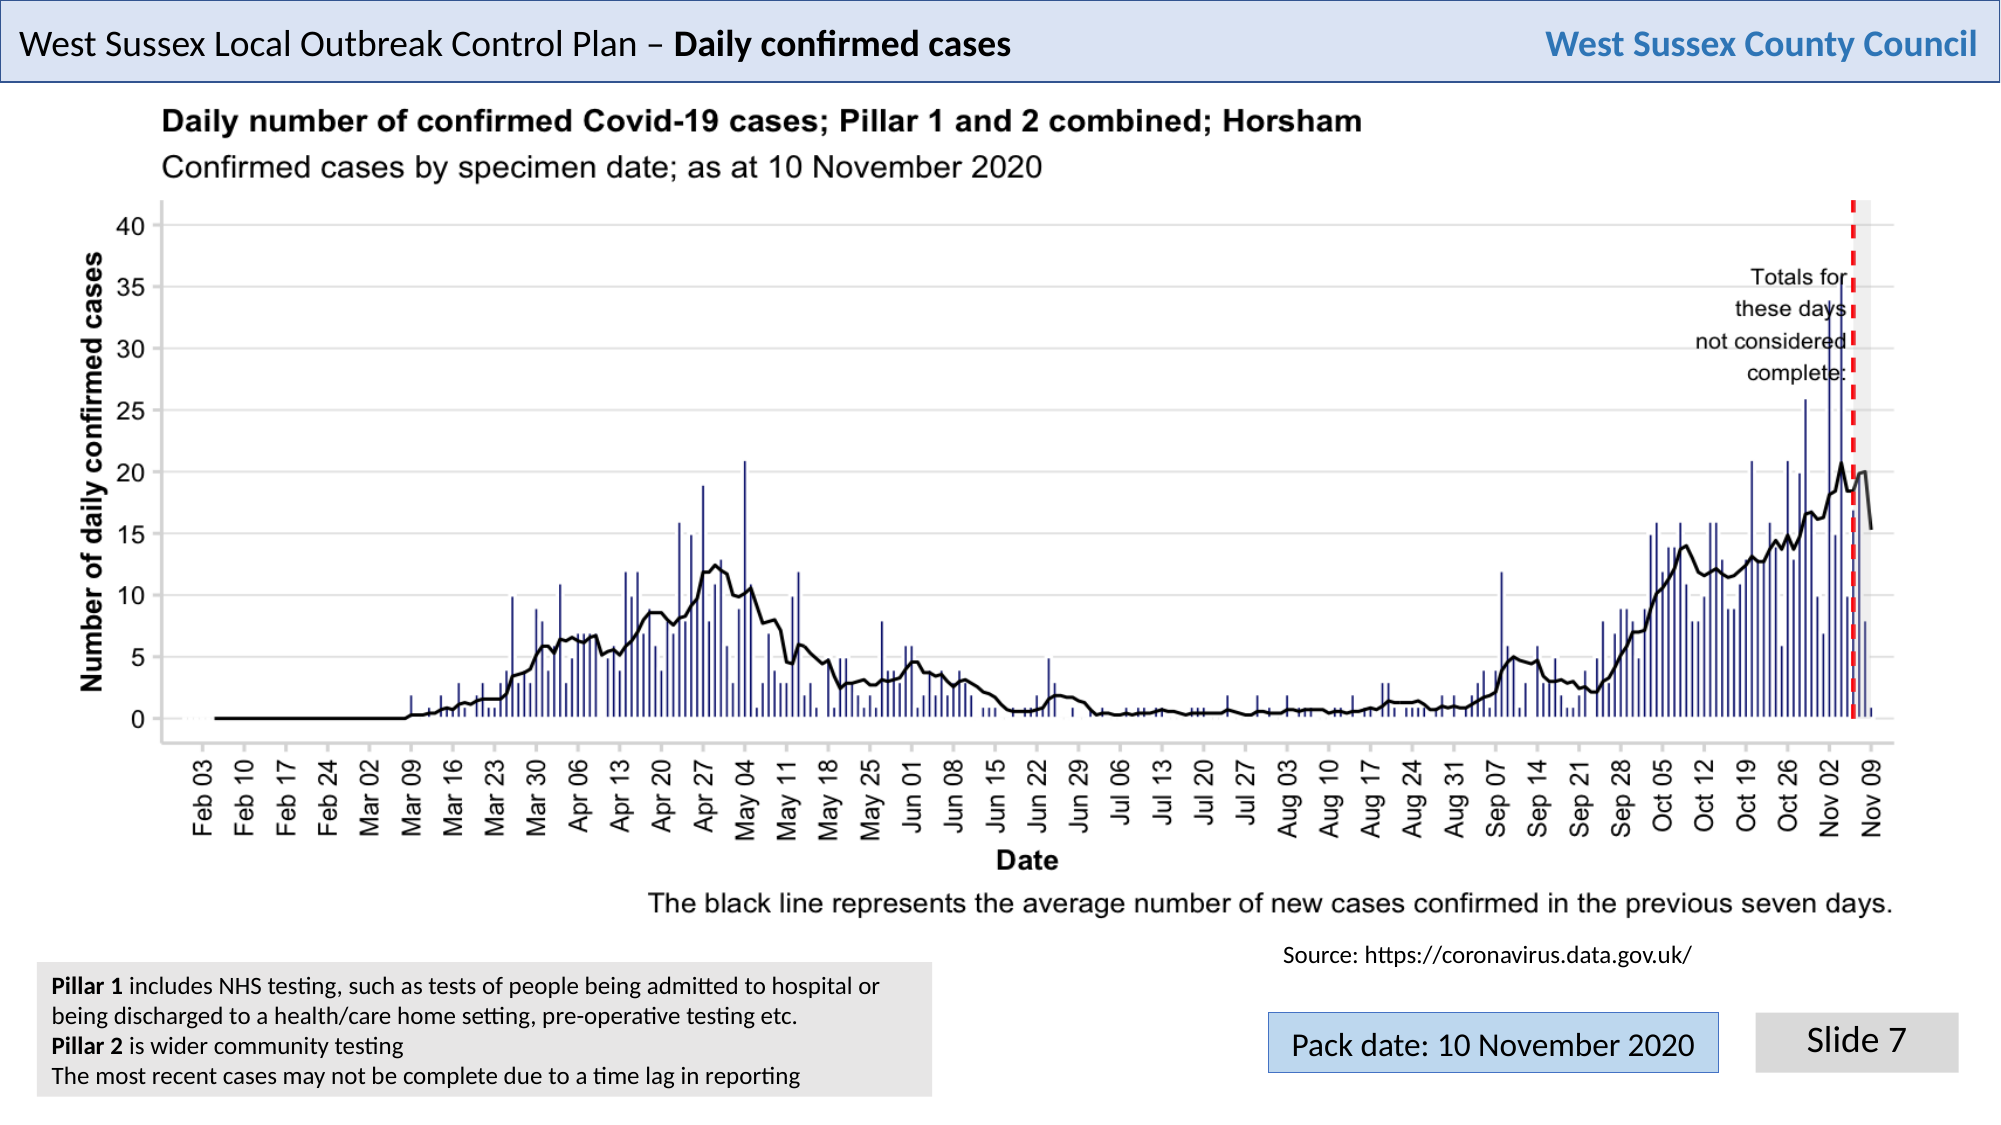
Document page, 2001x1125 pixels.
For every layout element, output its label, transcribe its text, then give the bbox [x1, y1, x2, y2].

list Slide 7 [1755, 1012, 1959, 1073]
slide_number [1268, 1012, 1719, 1073]
picture [63, 91, 1912, 935]
list Source: https://coronavirus.data.gov.uk/ [1268, 935, 1912, 995]
